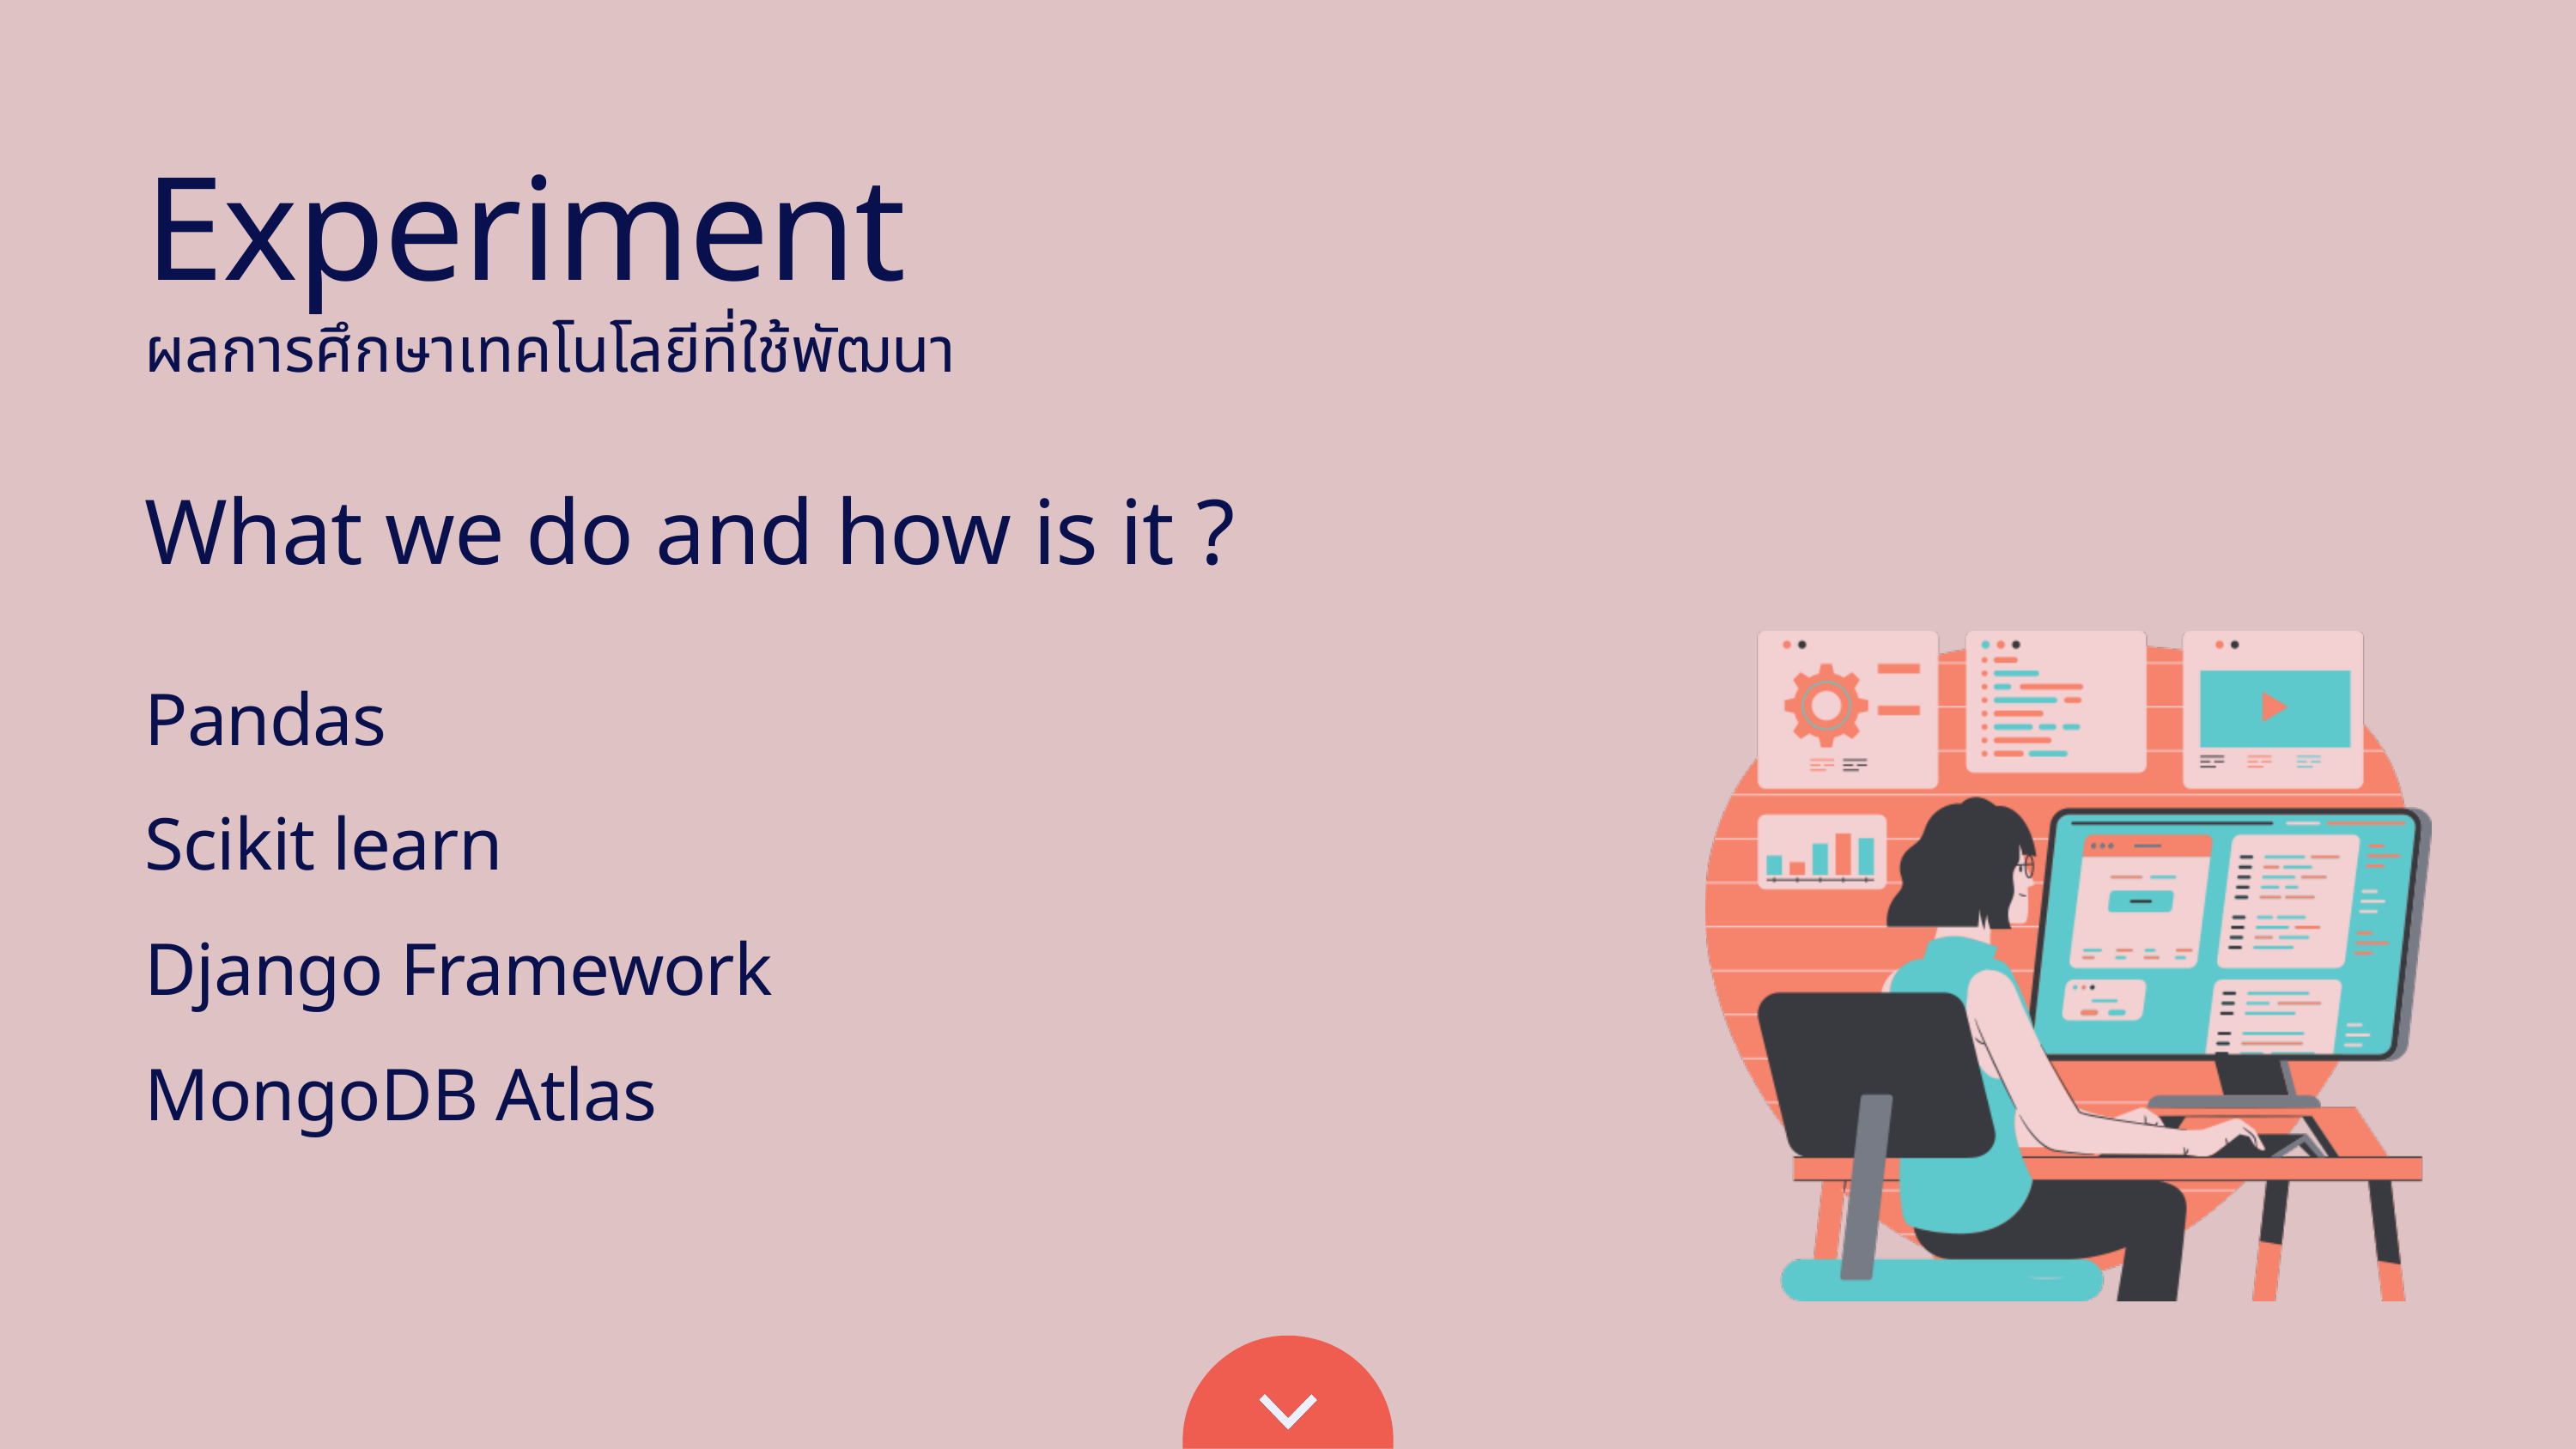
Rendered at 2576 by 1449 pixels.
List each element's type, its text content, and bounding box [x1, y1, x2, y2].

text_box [1182, 1335, 1394, 1449]
text_box What we do and how is it ? [144, 466, 2500, 583]
text_box Experiment [144, 123, 1114, 310]
picture [1705, 631, 2432, 1302]
text_box ผลการศึกษาเทคโนโลยีที่ใช้พัฒนา [144, 295, 957, 385]
picture [1267, 1380, 1309, 1443]
text_box Scikit learn [144, 791, 551, 885]
text_box MongoDB Atlas [144, 1041, 707, 1136]
text_box Django Framework [144, 917, 805, 1010]
text_box Pandas [144, 666, 426, 760]
